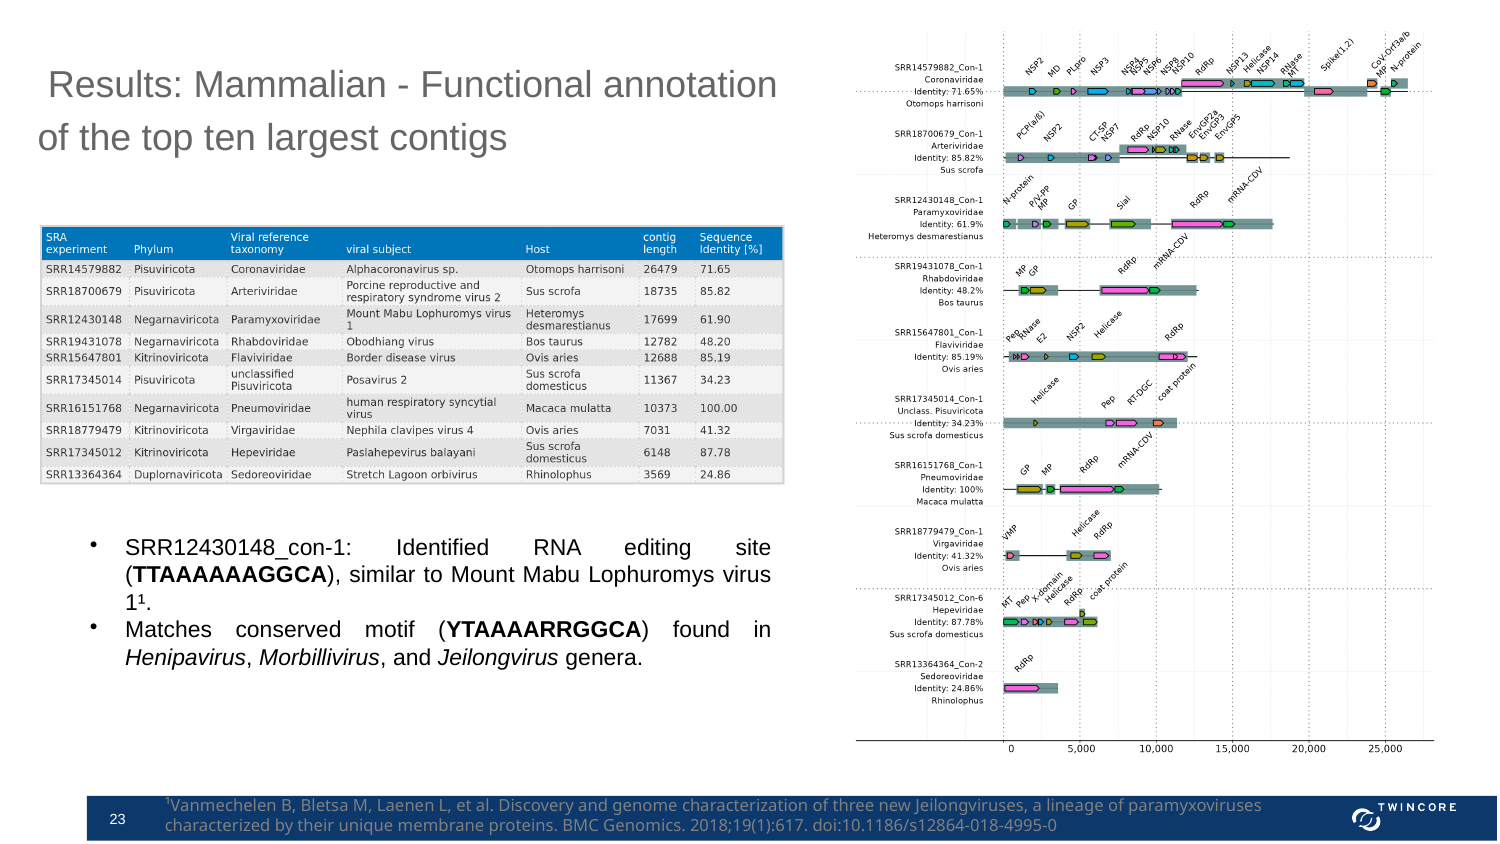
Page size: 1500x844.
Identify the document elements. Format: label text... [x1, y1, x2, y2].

text_box SRR12430148_con-1: Identified RNA editing site (TTAAAAAAGGCA), similar to Mount Mabu Lophuromys virus 1¹. Matches conserved motif (YTAAAARRGGCA) found in Henipavirus, Morbillivirus, and Jeilongvirus genera. [74, 524, 787, 667]
picture [824, 3, 1462, 782]
picture [1352, 803, 1456, 831]
text_box ¹Vanmechelen B, Bletsa M, Laenen L, et al. Discovery and genome characterization of three new Jeilongviruses, a lineage of paramyxoviruses characterized by their unique membrane proteins. BMC Genomics. 2018;19(1):617. doi:10.1186/s12864-018-4995-0 [149, 787, 1312, 844]
picture [37, 222, 787, 487]
